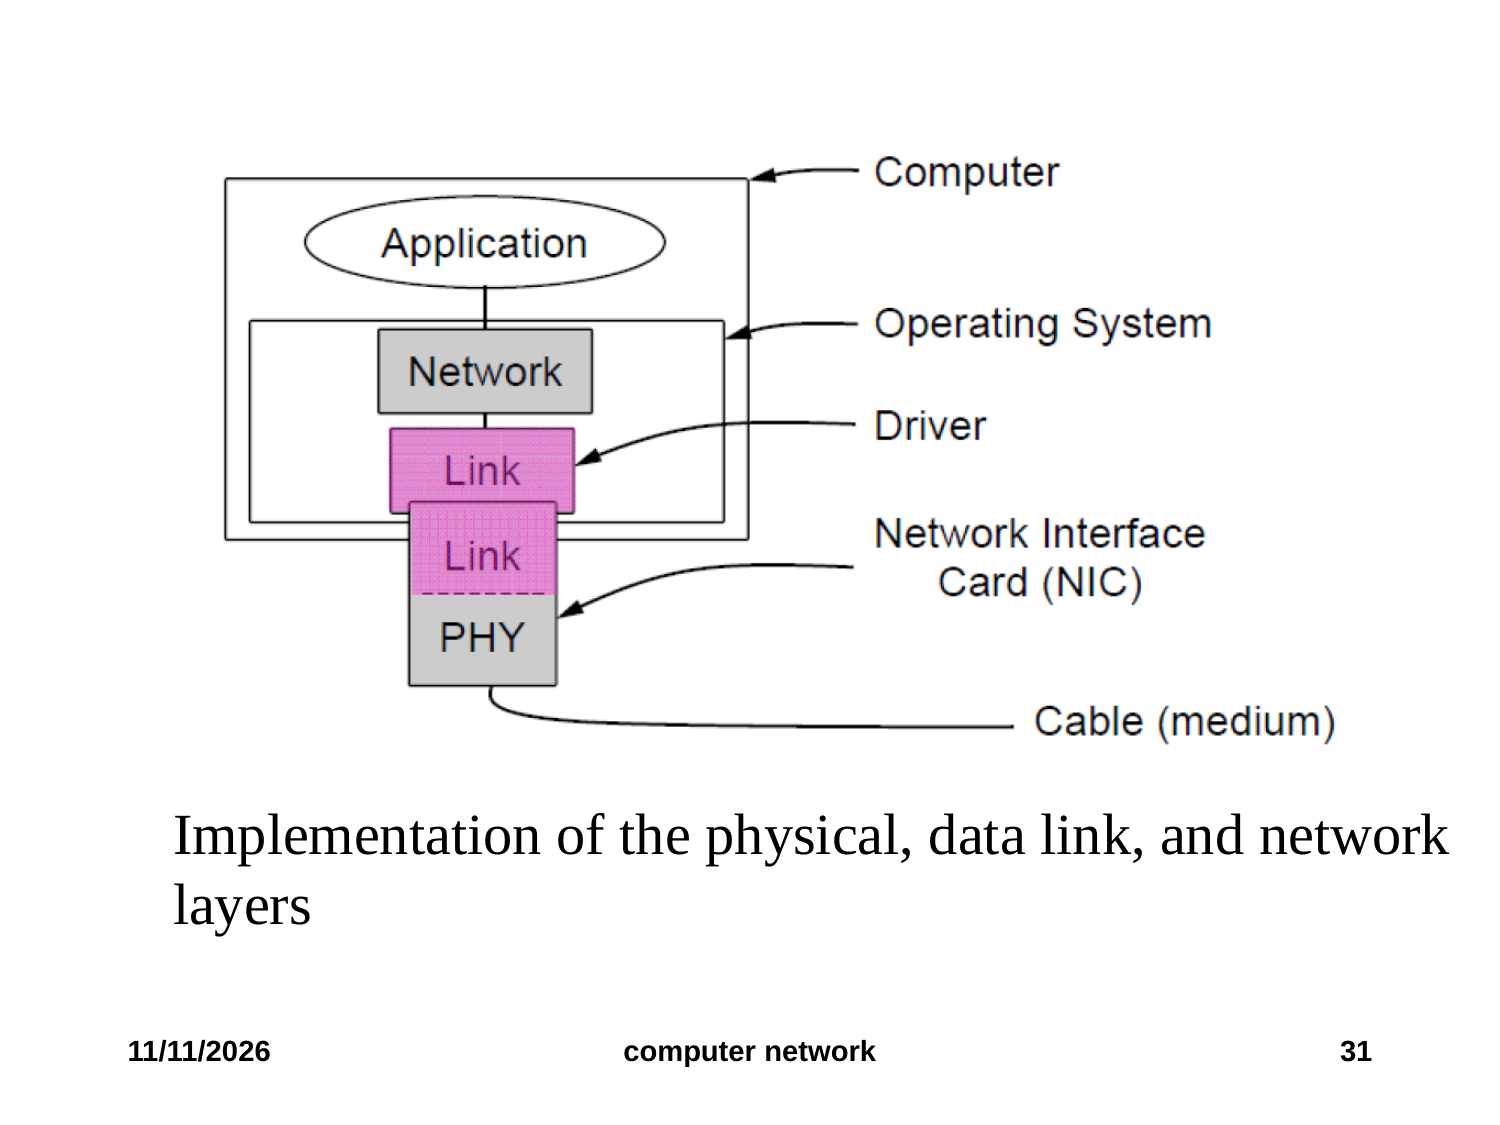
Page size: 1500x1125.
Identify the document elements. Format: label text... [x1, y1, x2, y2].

picture [215, 154, 1344, 751]
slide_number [112, 1025, 158, 1100]
list Implementation of the physical, data link, and network layers [158, 788, 1500, 1125]
